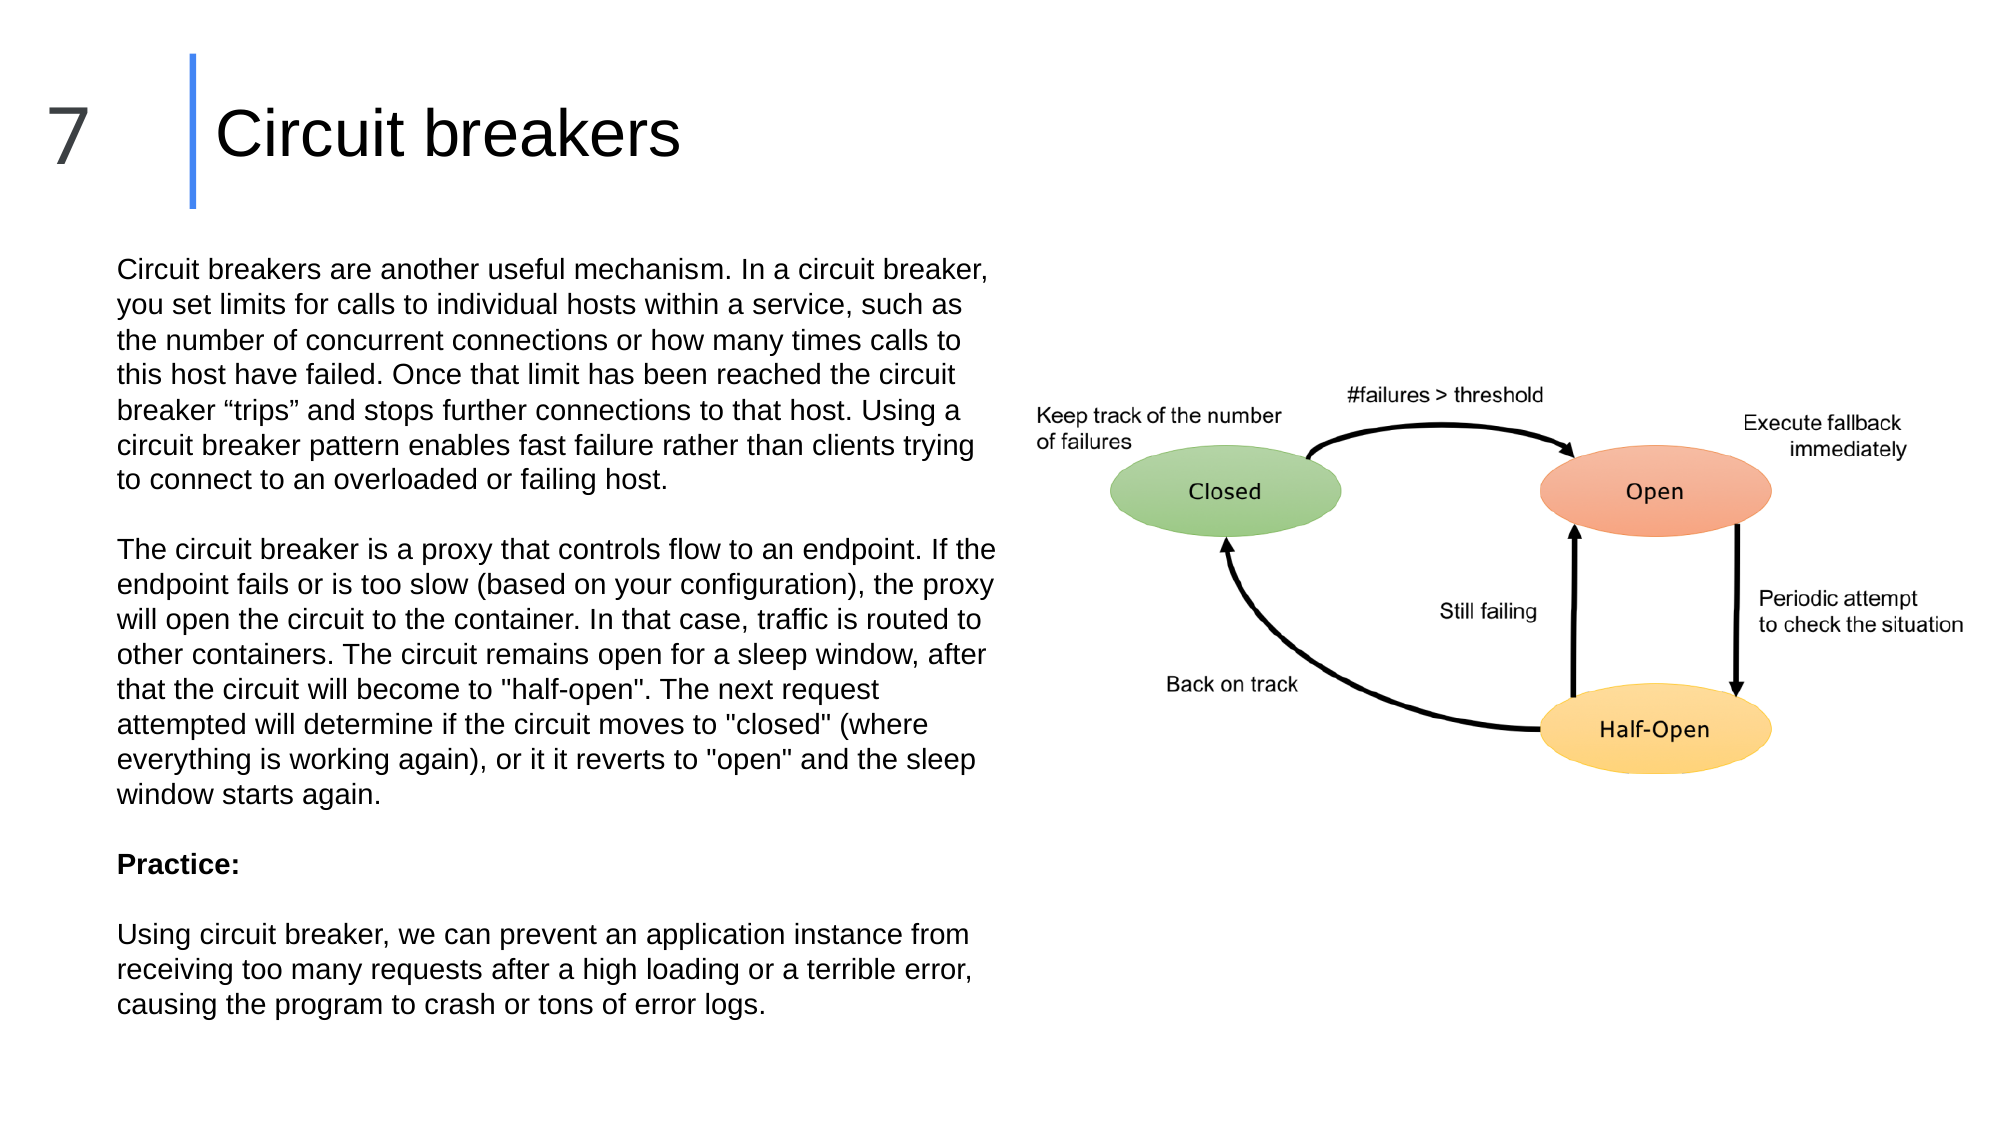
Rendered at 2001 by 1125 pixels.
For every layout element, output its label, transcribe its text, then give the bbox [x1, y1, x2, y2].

text_box [189, 53, 197, 209]
text_box Circuit breakers [215, 98, 1574, 211]
text_box 7 [36, 67, 190, 198]
text_box Circuit breakers are another useful mechanism. In a circuit breaker, you set limits for calls to individual hosts within a service, such as the number of concurrent connections or how many times calls to this host have failed. Once that limit has been reached the circuit breaker “trips” and stops further connections to that host. Using a circuit breaker pattern enables fast failure rather than clients trying to connect to an overloaded or failing host. The circuit breaker is a proxy that controls flow to an endpoint. If the endpoint fails or is too slow (based on your configuration), the proxy will open the circuit to the container. In that case, traffic is routed to other containers. The circuit remains open for a sleep window, after that the circuit will become to "half-open". The next request attempted will determine if the circuit moves to "closed" (where everything is working again), or it it reverts to "open" and the sleep window starts again. Practice: Using circuit breaker, we can prevent an application instance from receiving too many requests after a high loading or a terrible error, causing the program to crash or tons of error logs. [102, 243, 1022, 1067]
picture [1023, 373, 1977, 774]
